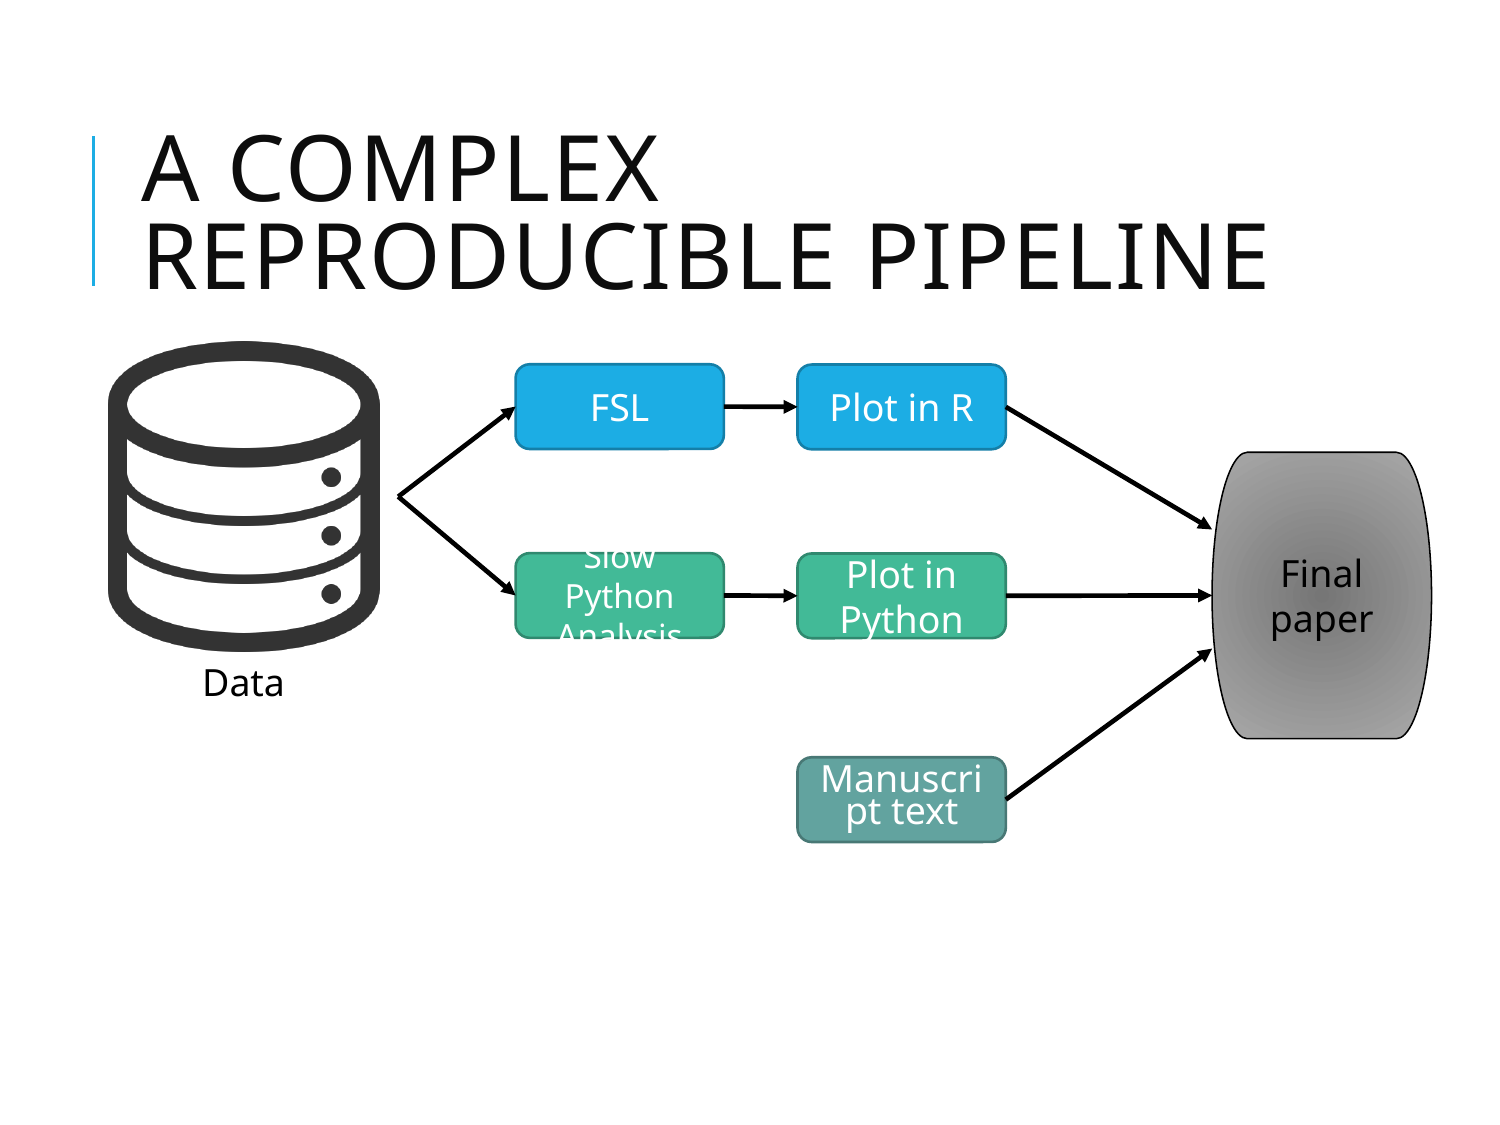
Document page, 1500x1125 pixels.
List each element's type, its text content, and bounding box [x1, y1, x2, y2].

text_box FSL [514, 362, 726, 451]
text_box Data [187, 659, 300, 712]
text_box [1005, 406, 1213, 530]
text_box Manuscript text [796, 755, 1008, 844]
picture [88, 341, 399, 652]
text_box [1005, 648, 1213, 800]
text_box Slow Python Analysis [514, 551, 726, 640]
title A Complex Reproducible Pipeline [126, 96, 1322, 342]
text_box Plot in R [796, 363, 1008, 451]
text_box Final paper [1211, 451, 1433, 740]
text_box Plot in Python [796, 552, 1008, 640]
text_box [398, 406, 516, 493]
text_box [398, 496, 516, 596]
